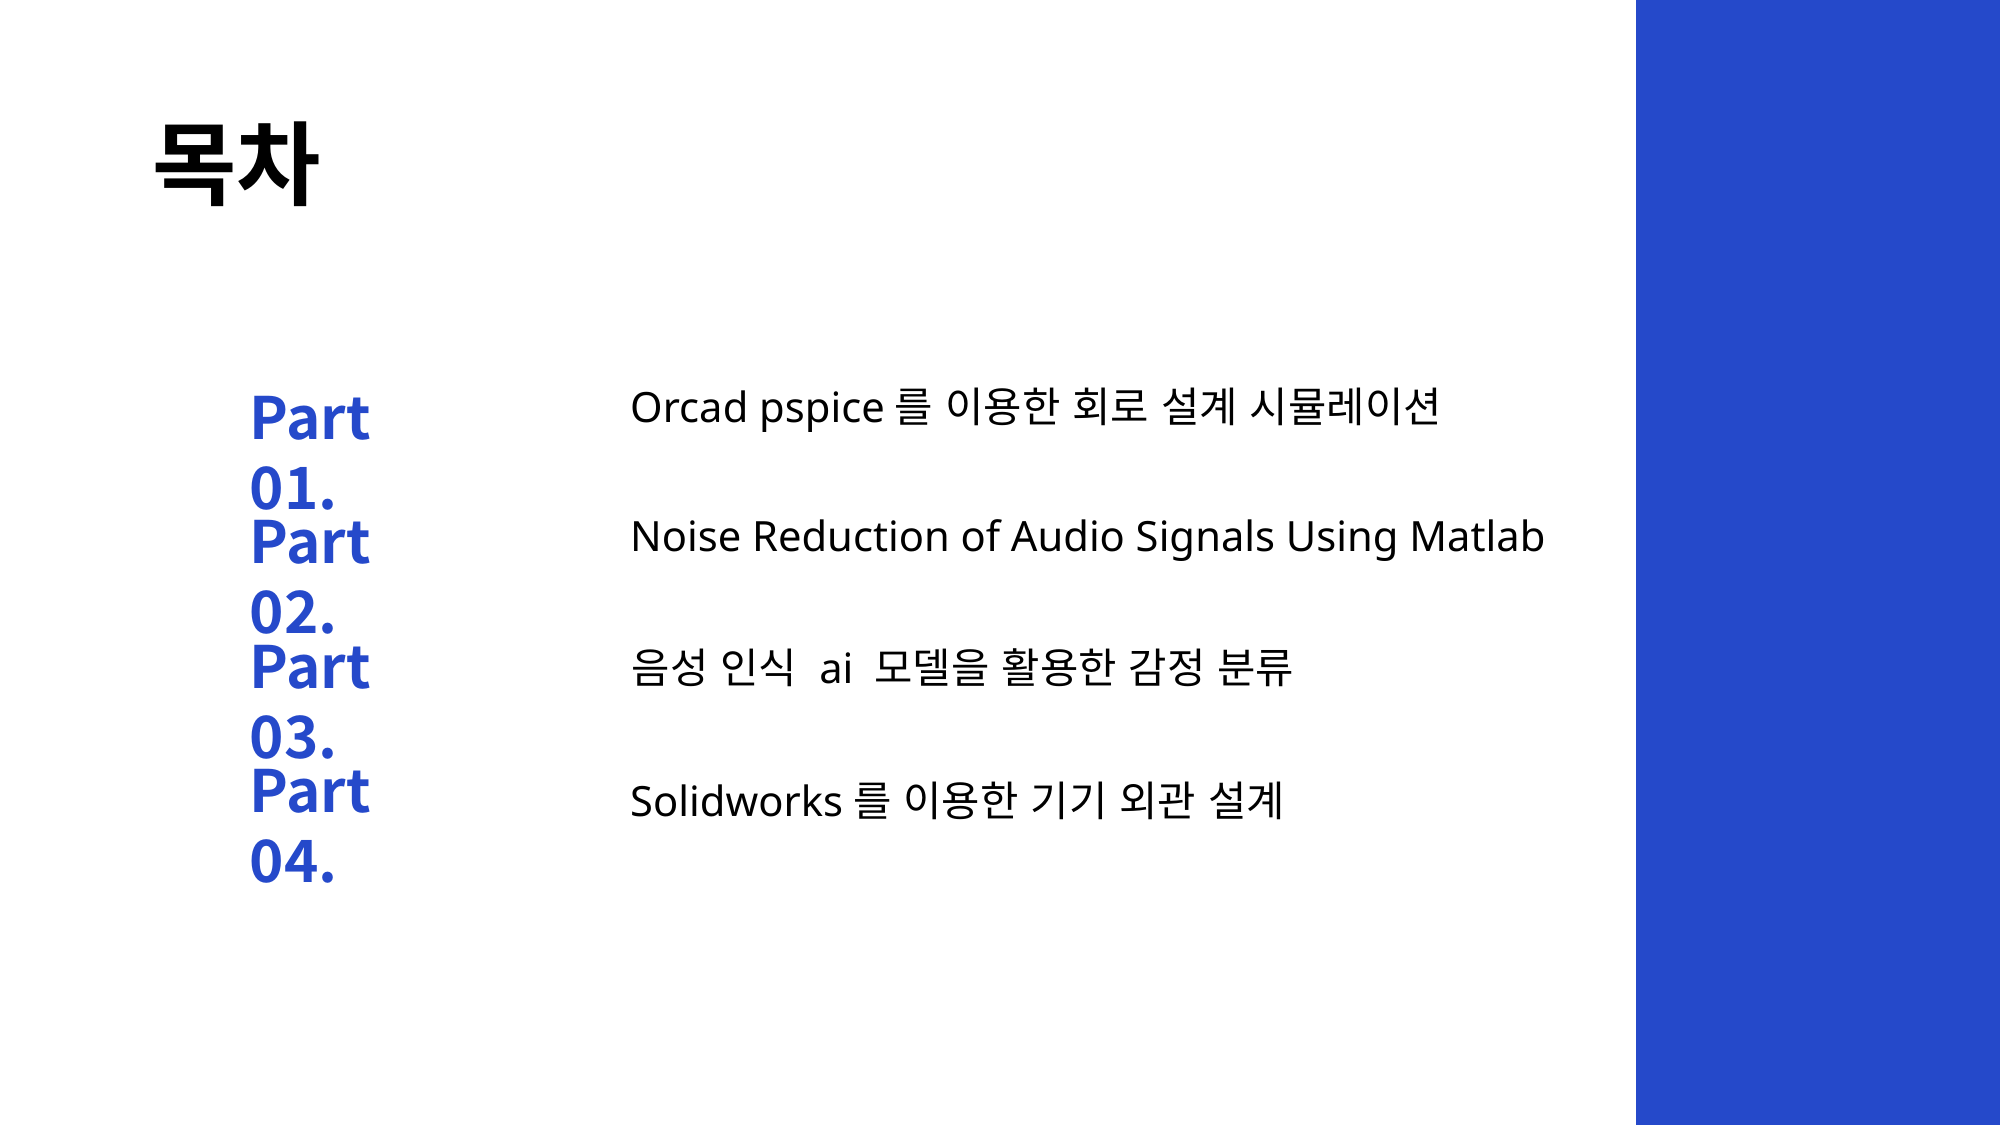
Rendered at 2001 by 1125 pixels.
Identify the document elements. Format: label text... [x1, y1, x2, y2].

title 목차 [137, 59, 1635, 278]
text_box Part 04. [235, 746, 486, 902]
text_box Part 02. [235, 497, 486, 622]
text_box [1635, 0, 2000, 1125]
text_box 음성 인식 ai 모델을 활용한 감정 분류 [617, 634, 1767, 700]
text_box Noise Reduction of Audio Signals Using Matlab [615, 502, 1563, 568]
text_box Solidworks를 이용한 기기 외관 설계 [615, 767, 1549, 832]
text_box Part 03. [235, 622, 486, 746]
text_box Part 01. [235, 373, 486, 497]
text_box Orcad pspice를 이용한 회로 설계 시뮬레이션 [615, 373, 1549, 439]
